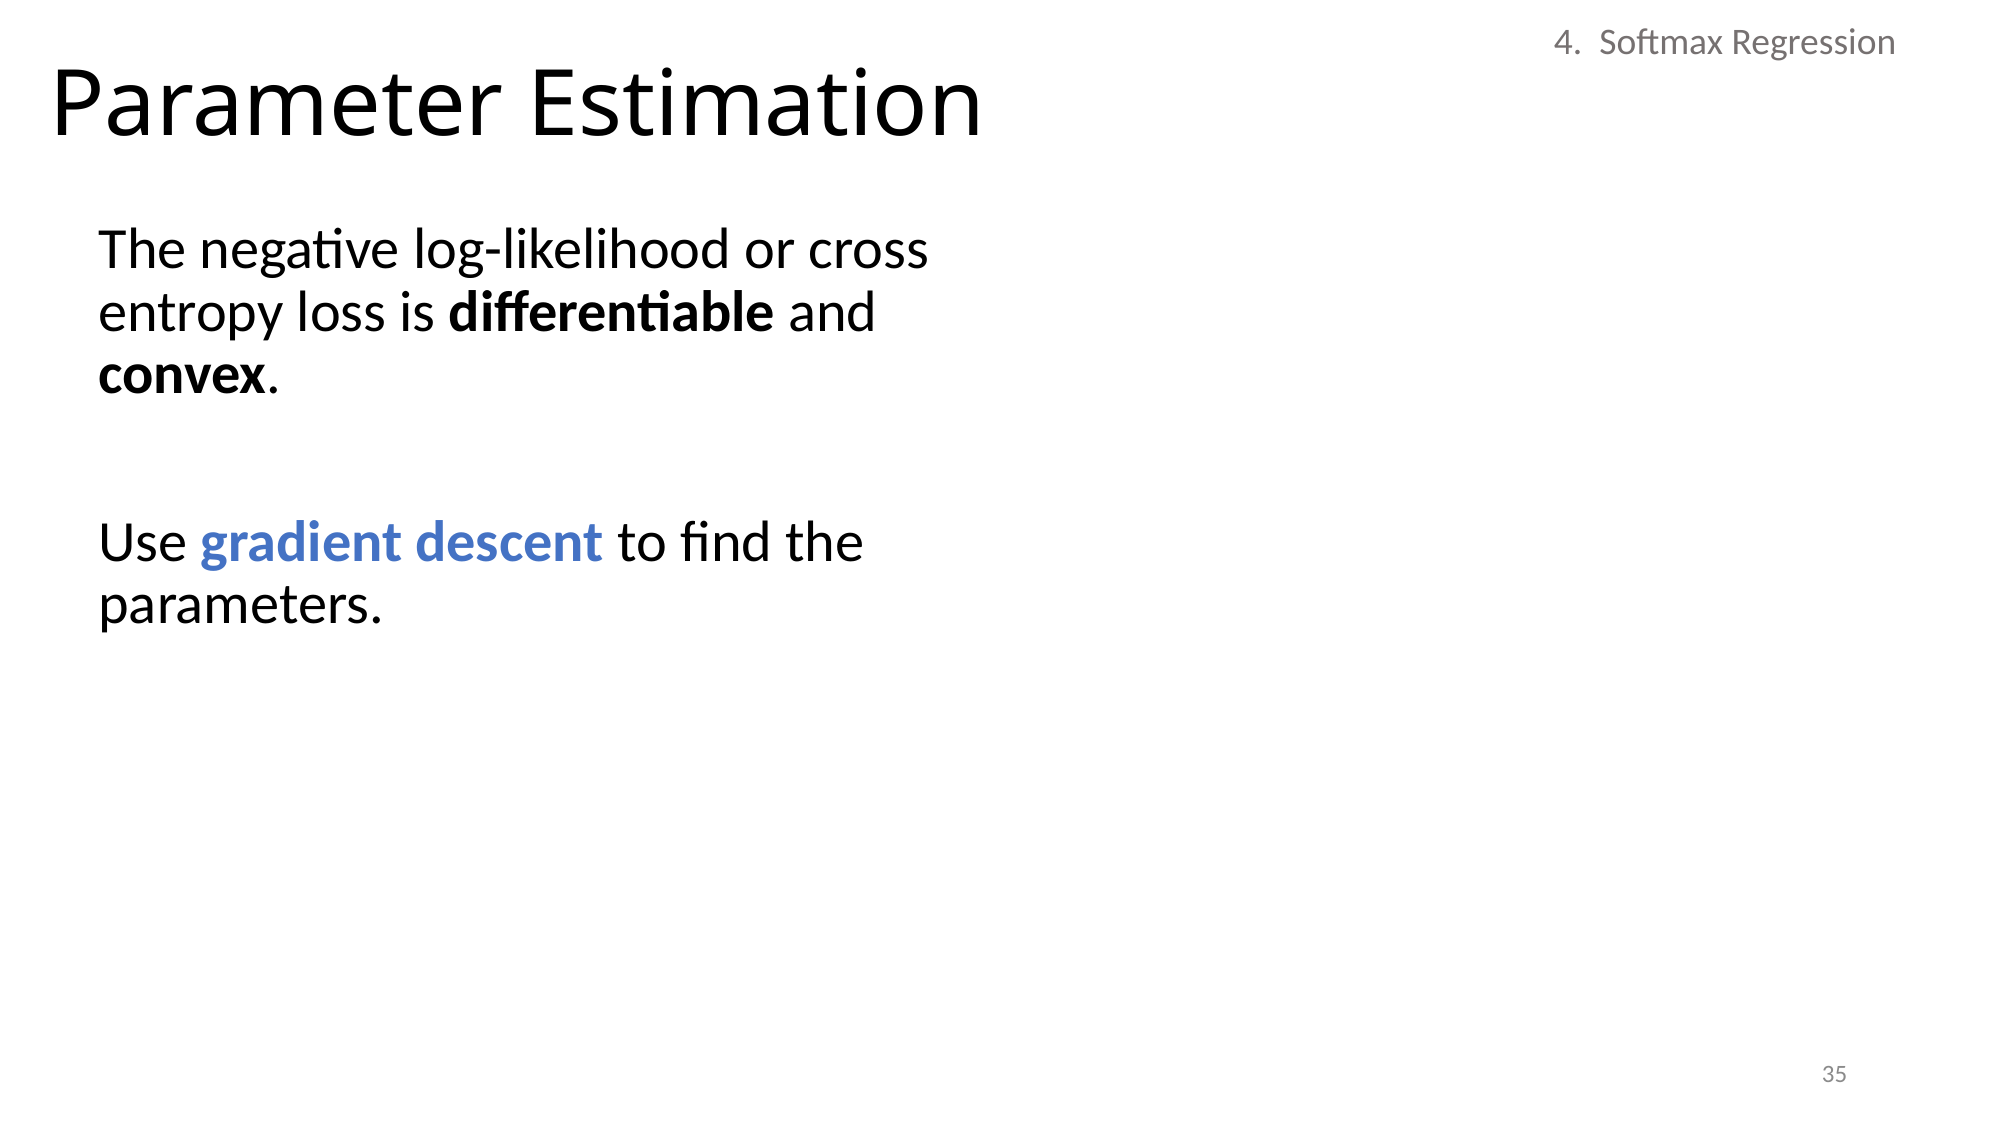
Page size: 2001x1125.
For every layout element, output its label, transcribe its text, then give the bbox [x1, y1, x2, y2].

title Parameter Estimation [34, 0, 1760, 215]
list The negative log-likelihood or cross entropy loss is differentiable and convex. Use gradient descent to find the parameters. [83, 210, 1000, 925]
text_box 4. Softmax Regression [1539, 10, 1912, 70]
slide_number 35 [1412, 1042, 1863, 1103]
